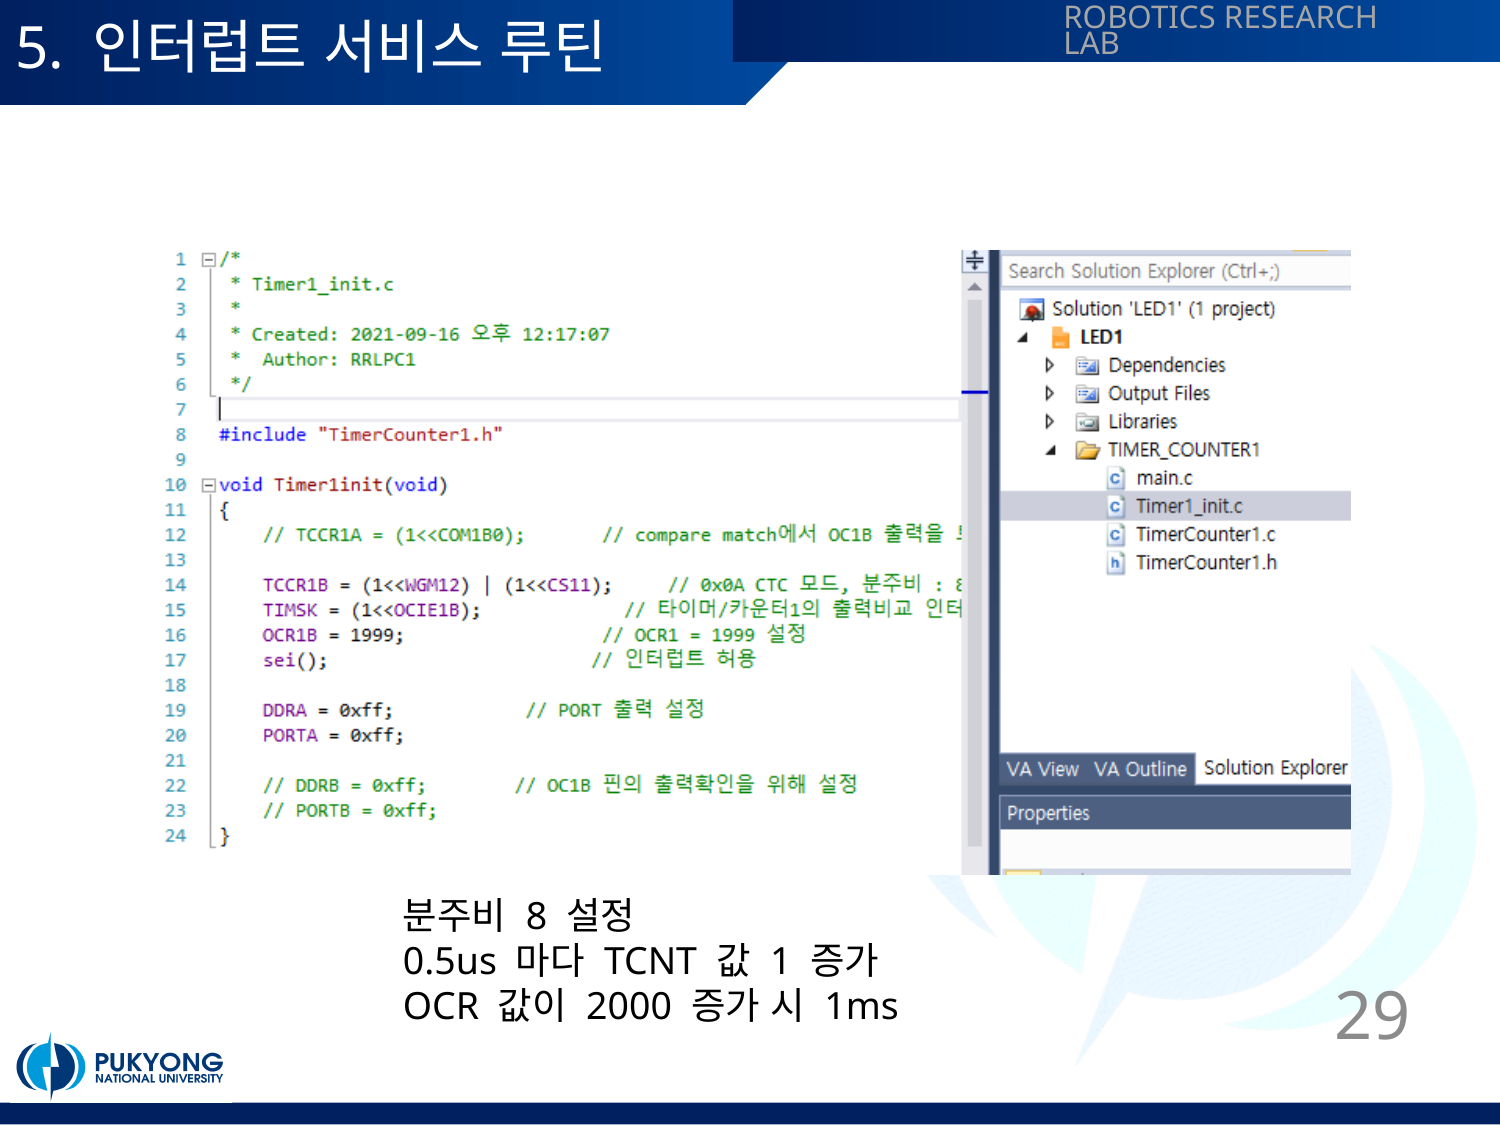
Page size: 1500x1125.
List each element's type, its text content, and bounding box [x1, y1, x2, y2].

picture [149, 250, 1351, 875]
title 5. 인터럽트 서비스 루틴 [0, 12, 733, 88]
picture [10, 1030, 232, 1103]
text_box 분주비 8 설정 0.5us 마다 TCNT 값 1 증가 OCR 값이 2000 증가 시 1ms [388, 884, 958, 1035]
slide_number 29 [1088, 988, 1426, 1048]
